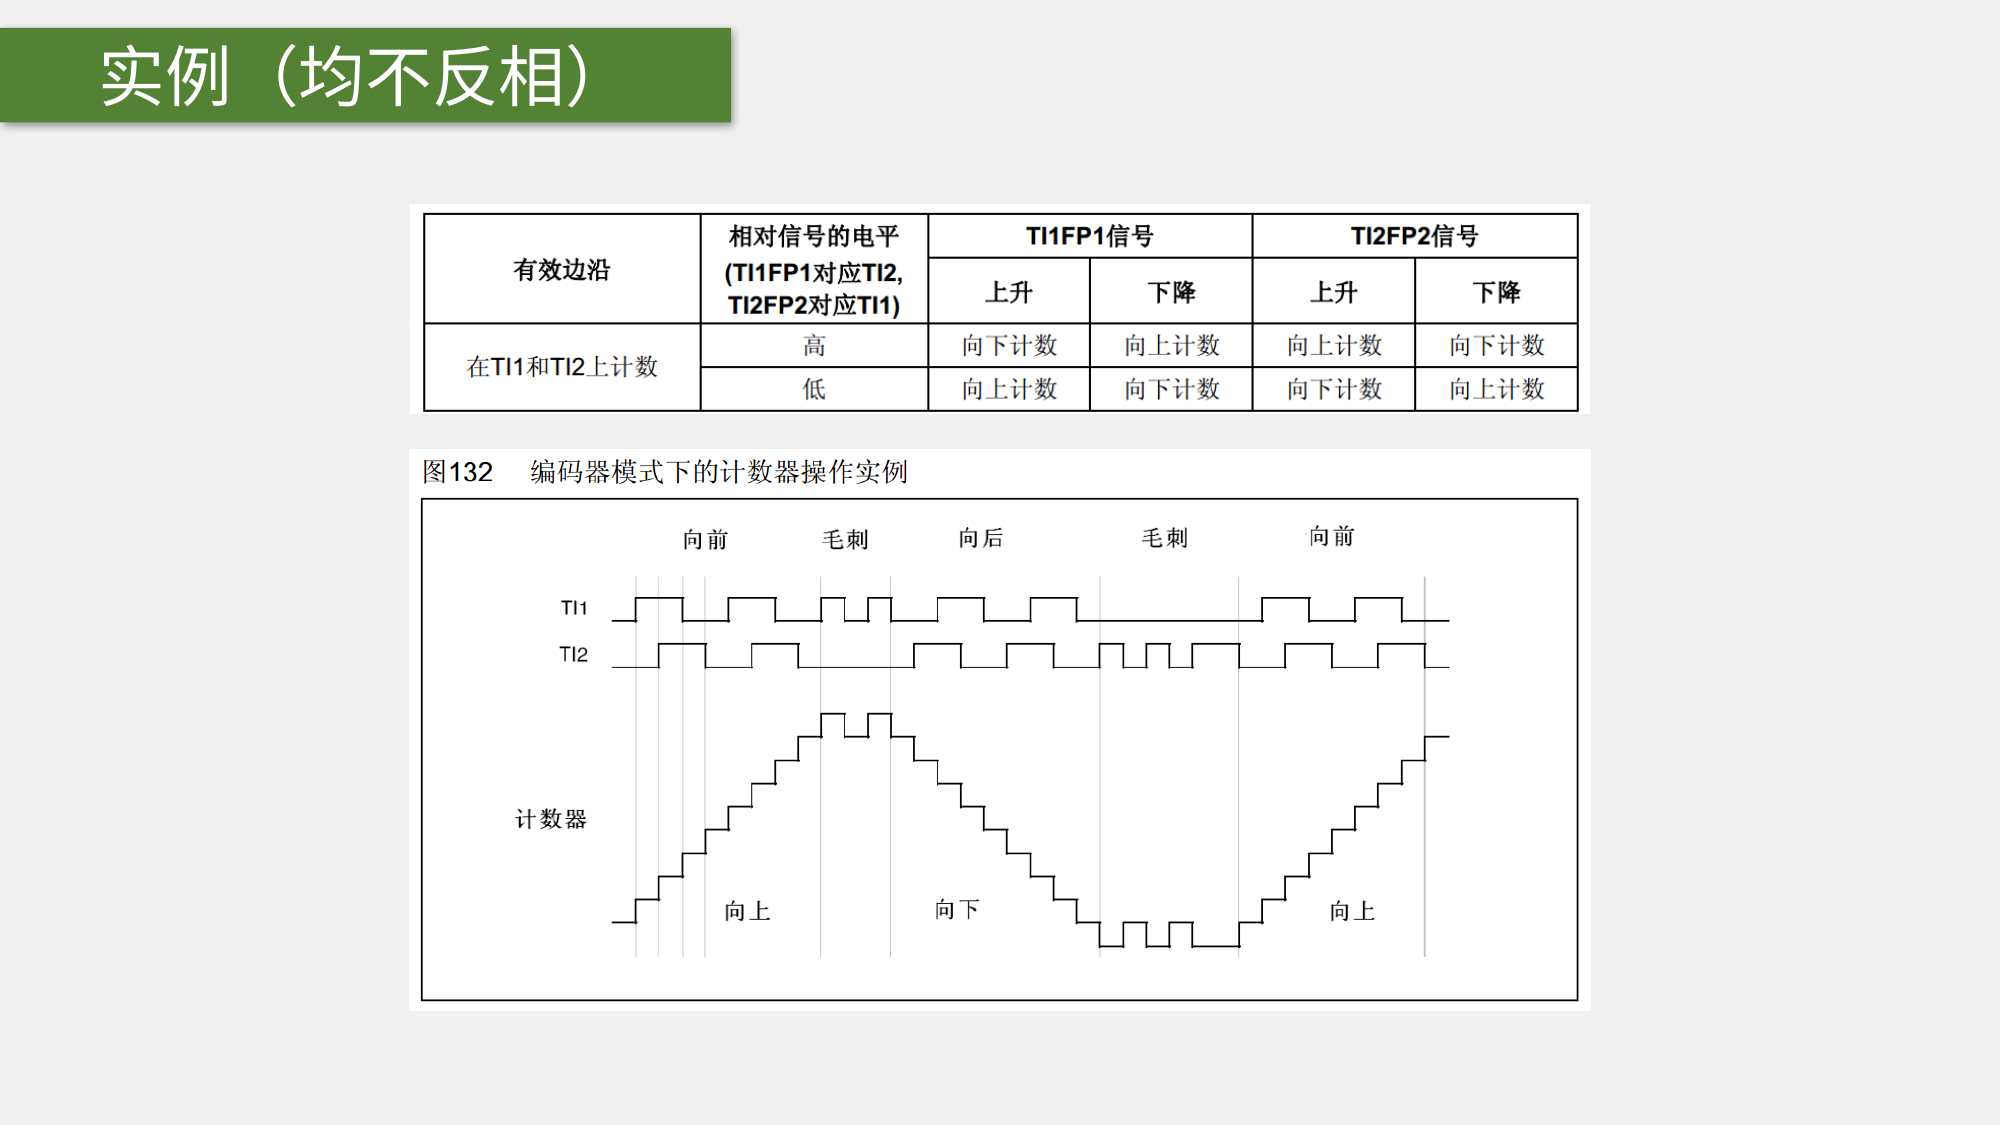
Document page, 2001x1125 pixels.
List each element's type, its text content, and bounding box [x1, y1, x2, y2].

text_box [409, 204, 1591, 414]
text_box 实例（均不反相） [0, 27, 732, 123]
picture [409, 449, 1591, 1011]
